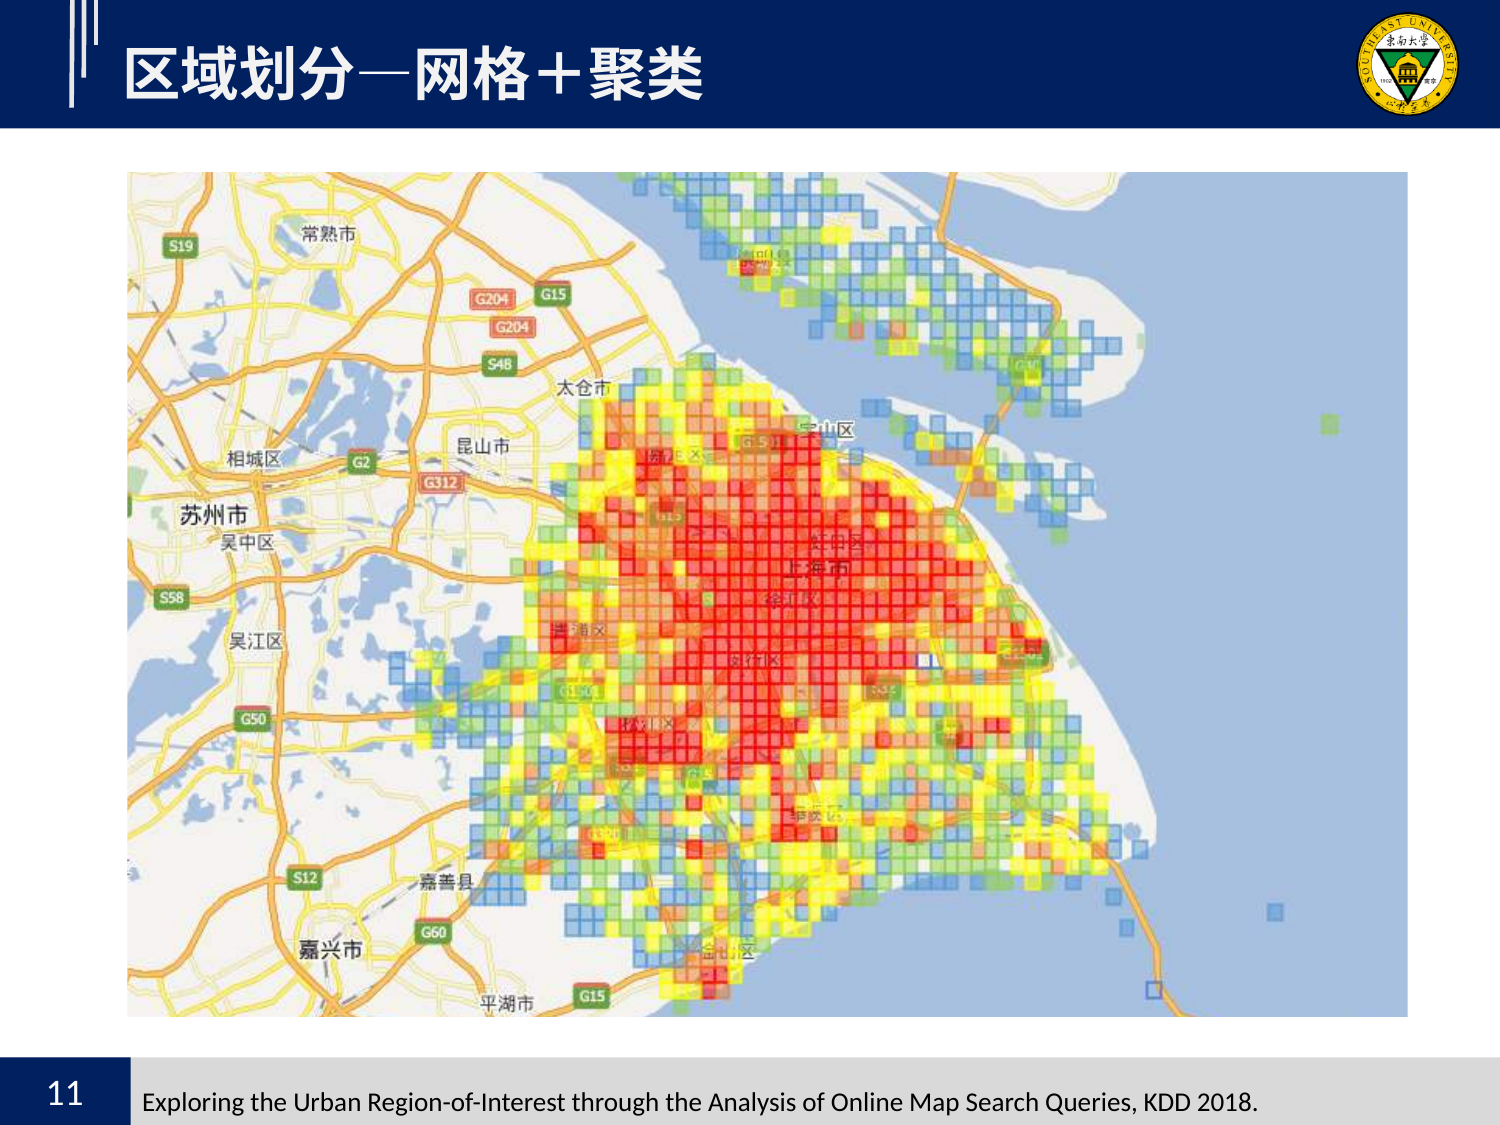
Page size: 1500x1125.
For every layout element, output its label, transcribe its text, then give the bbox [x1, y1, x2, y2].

text_box Exploring the Urban Region-of-Interest through the Analysis of Online Map Search Queries, KDD 2018. [127, 1053, 1500, 1124]
text_box 11 [30, 1060, 100, 1121]
text_box [0, 0, 1500, 129]
picture [127, 172, 1408, 1017]
text_box 区域划分—网格＋聚类 [107, 15, 1070, 115]
picture [1356, 12, 1459, 116]
